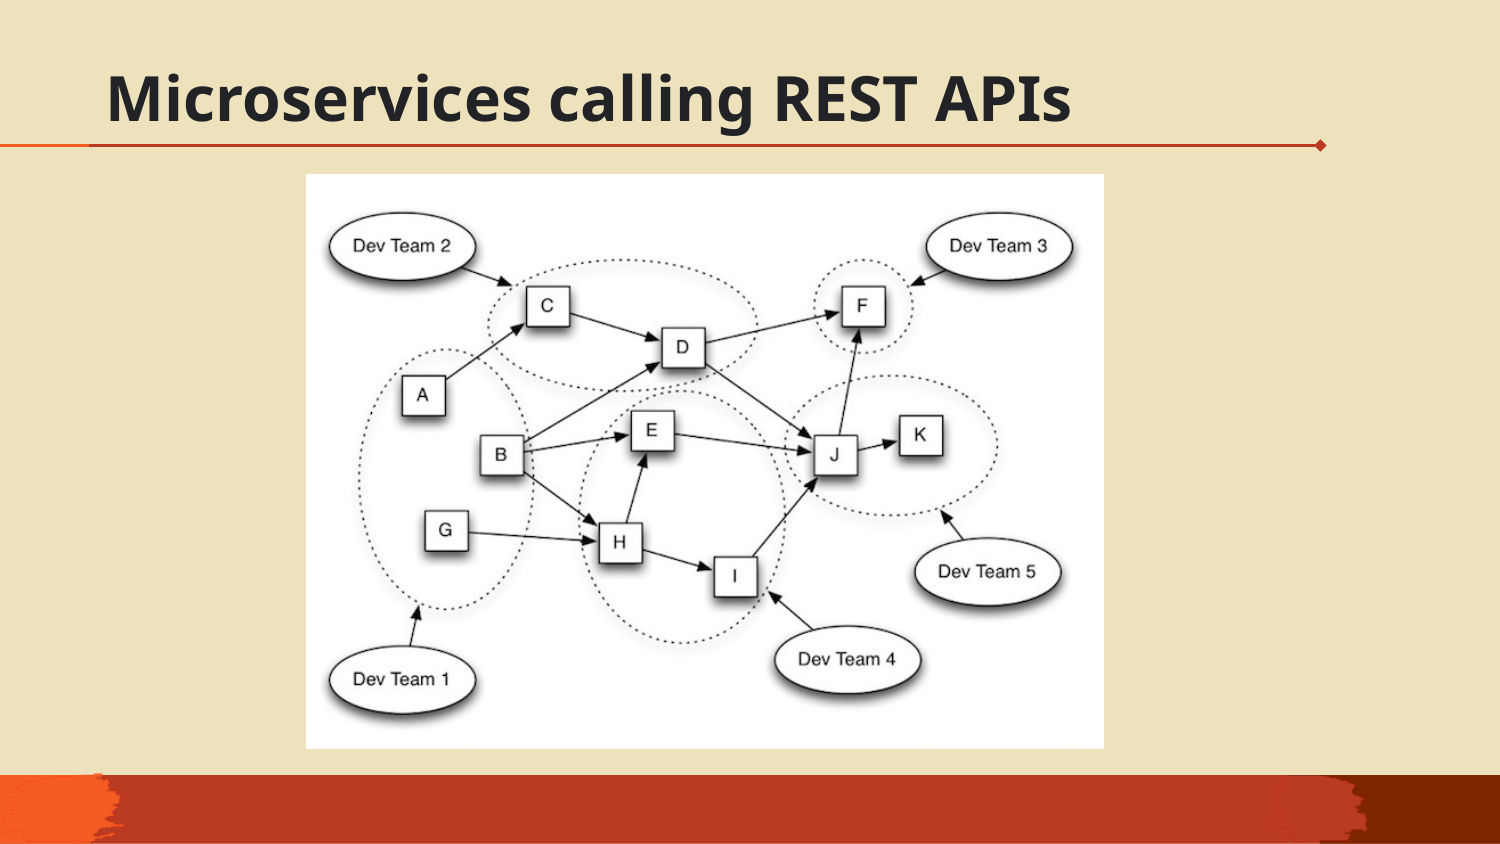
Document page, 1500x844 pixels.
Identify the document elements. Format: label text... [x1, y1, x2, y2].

title Microservices calling REST APIs [90, 59, 1320, 150]
picture [1266, 770, 1370, 844]
picture [306, 174, 1104, 749]
picture [0, 771, 130, 844]
